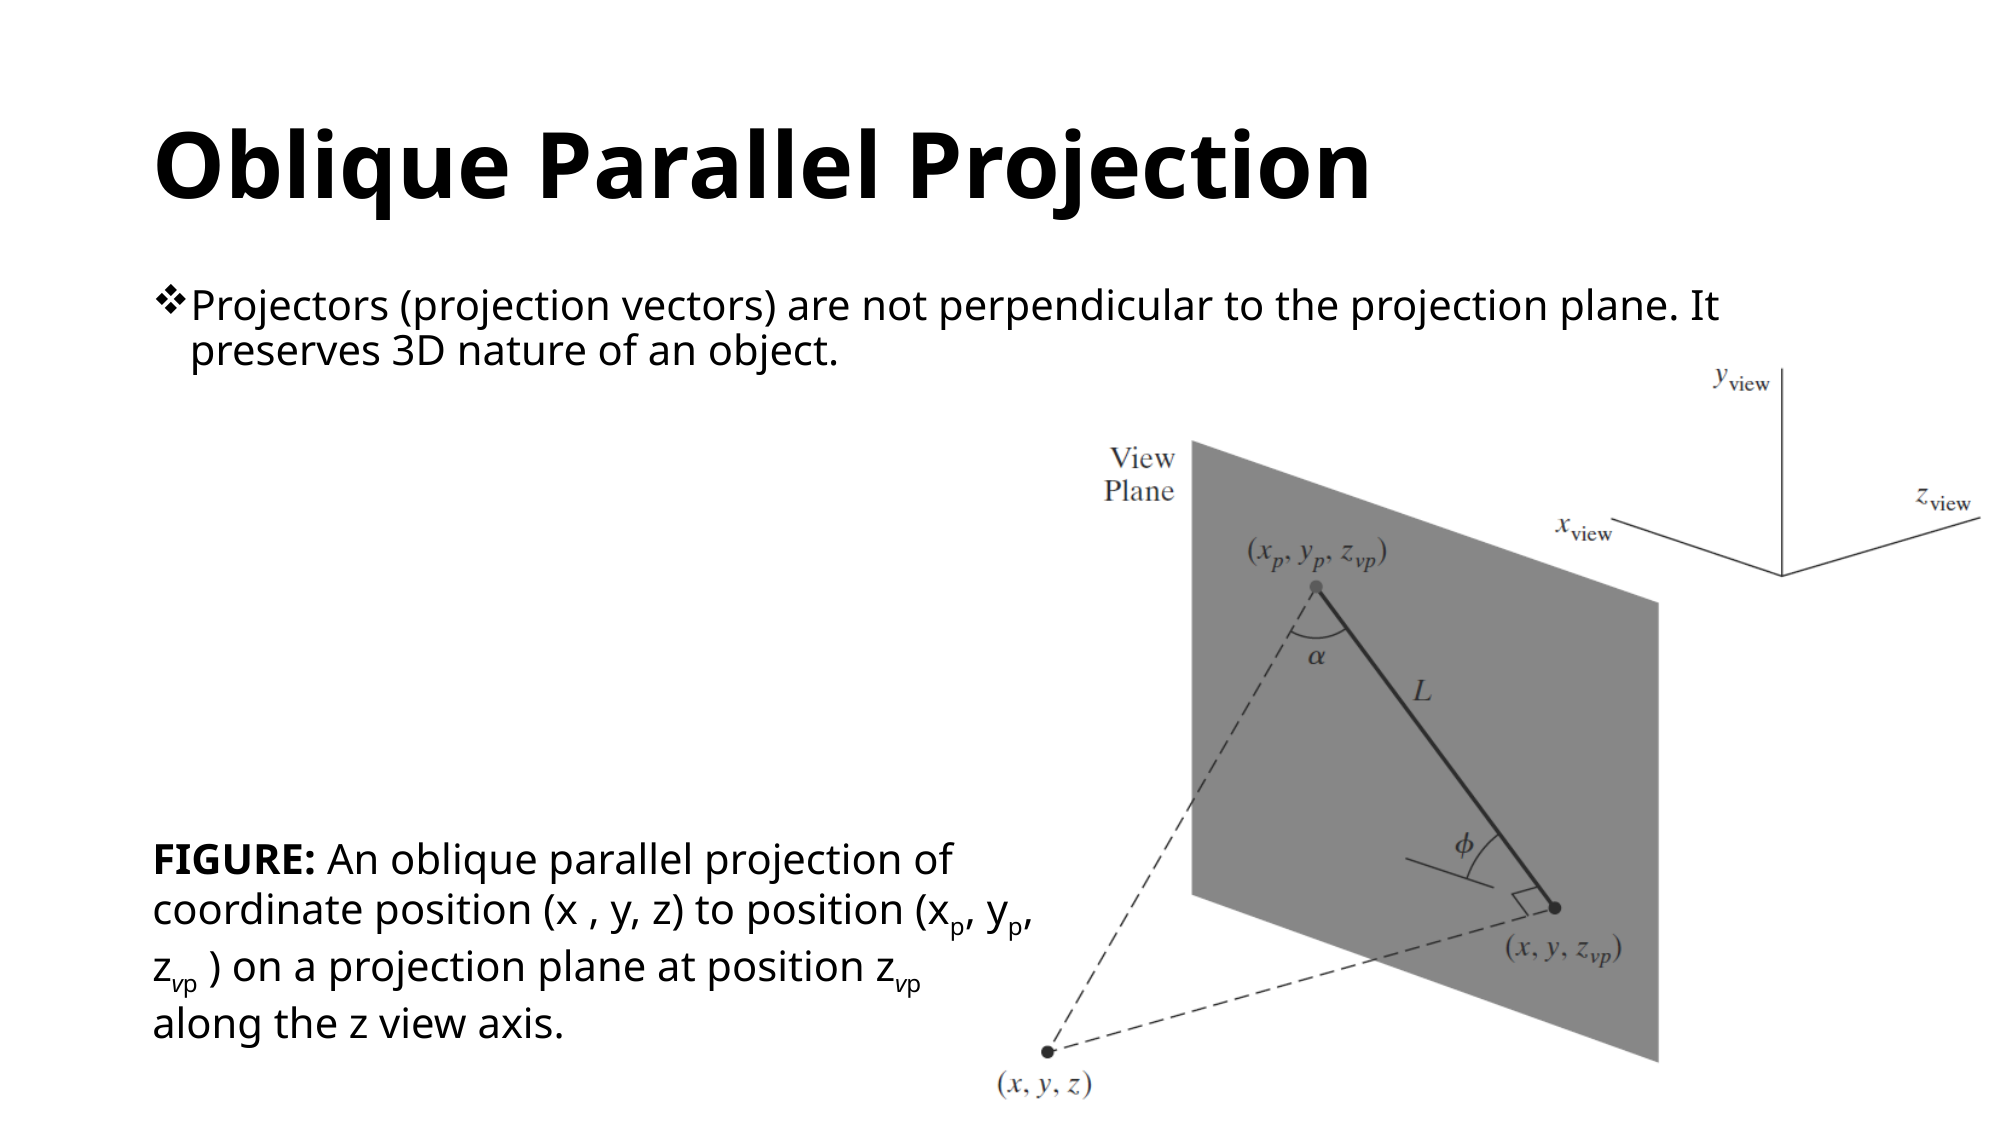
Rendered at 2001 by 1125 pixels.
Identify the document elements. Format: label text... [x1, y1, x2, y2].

list Projectors (projection vectors) are not perpendicular to the projection plane. It preserves 3D nature of an object. [137, 277, 1863, 825]
title Oblique Parallel Projection [137, 59, 1863, 277]
picture [935, 340, 2000, 1125]
text_box FIGURE: An oblique parallel projection of coordinate position (x , y, z) to position (xp, yp, zvp ) on a projection plane at position zvp along the z view axis. [137, 825, 935, 1055]
